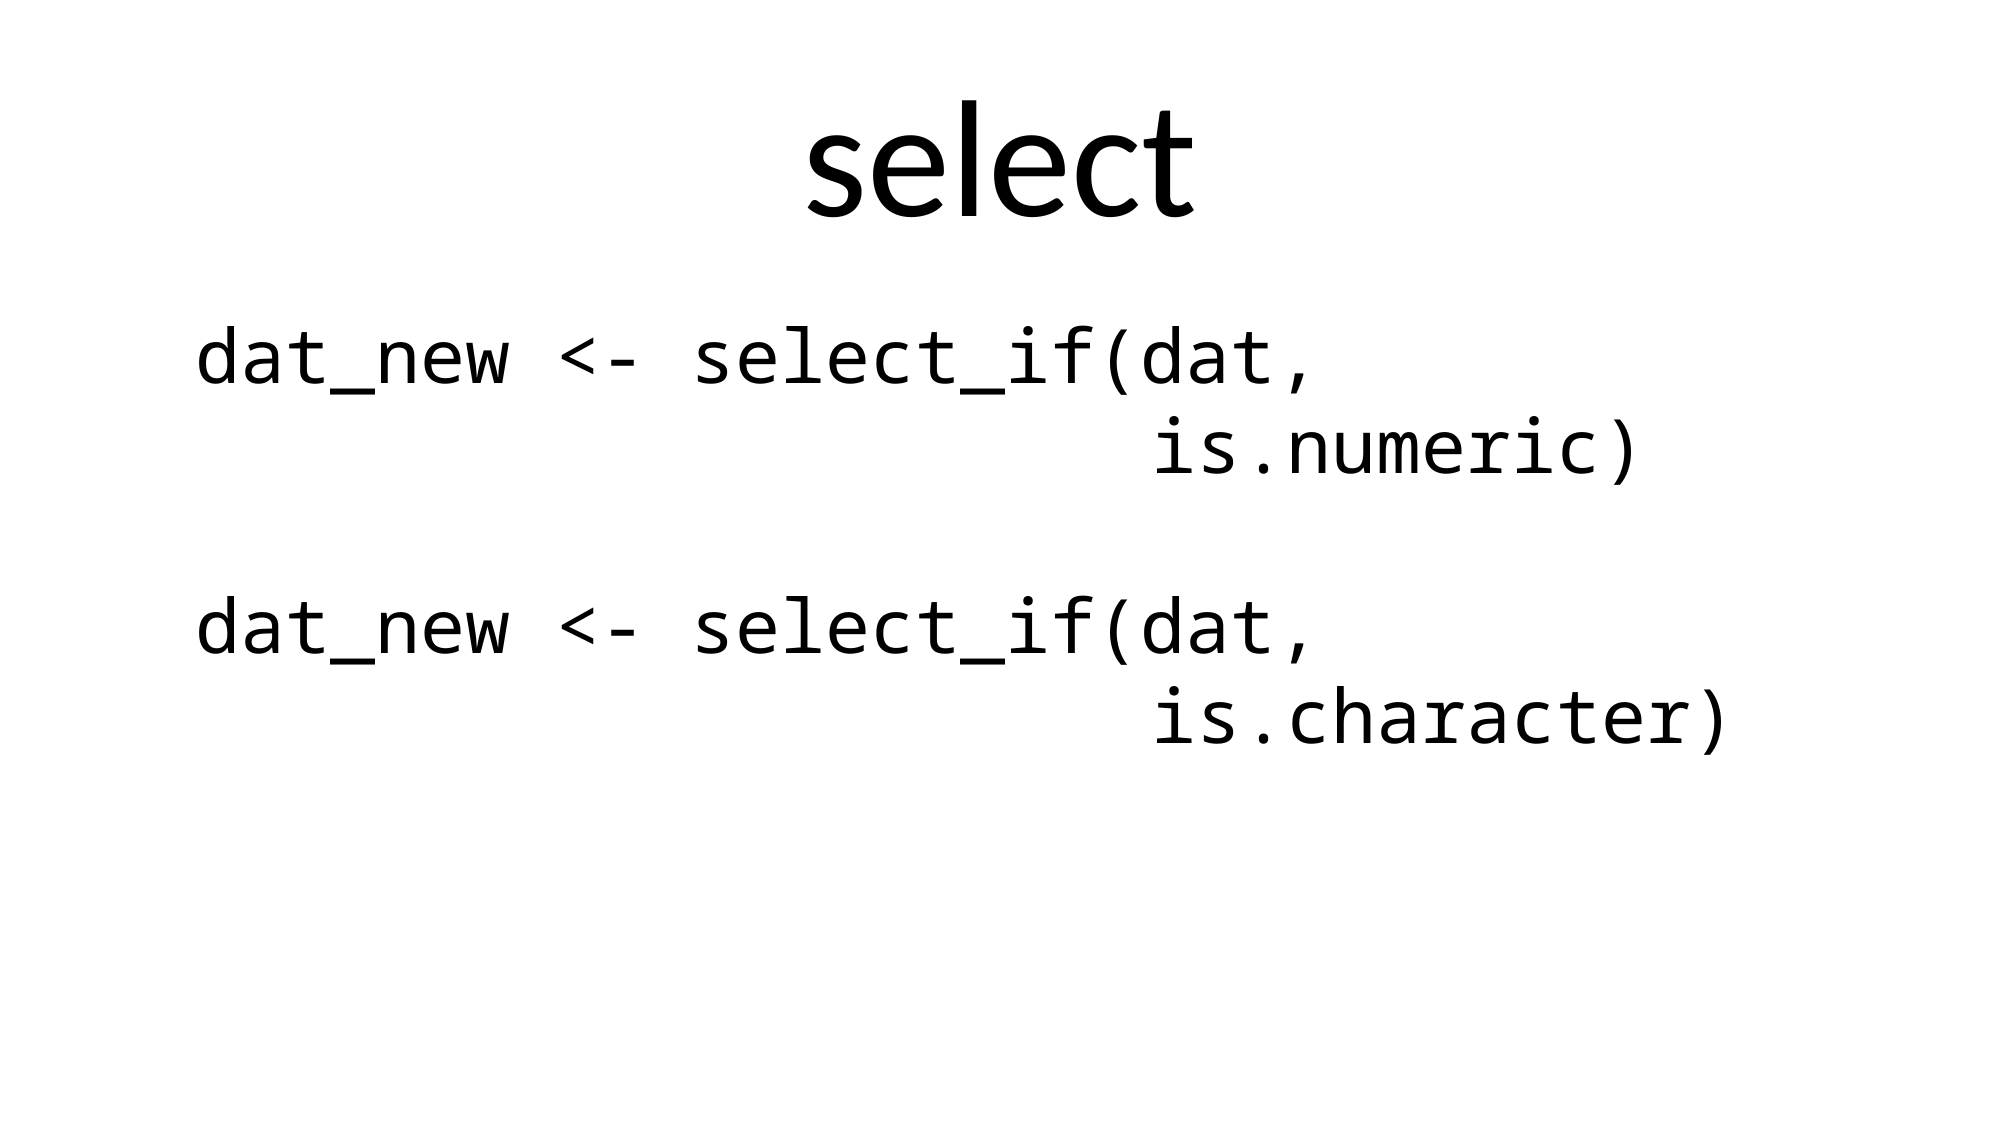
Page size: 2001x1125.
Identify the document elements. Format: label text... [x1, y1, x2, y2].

text_box select [787, 42, 1213, 258]
text_box dat_new <- select_if(dat, is.numeric) dat_new <- select_if(dat, is.character) [180, 301, 1752, 767]
